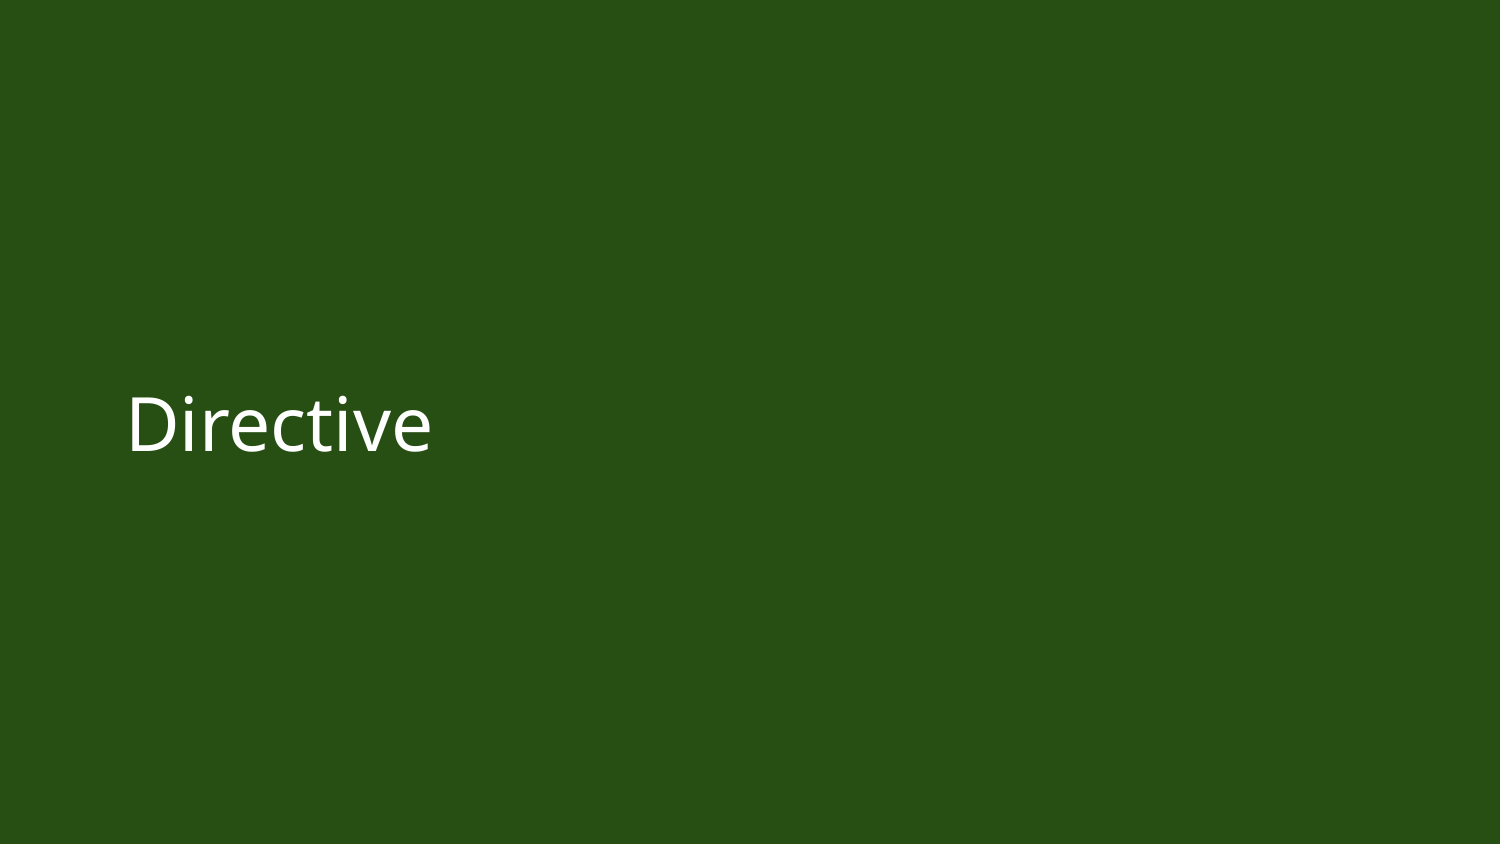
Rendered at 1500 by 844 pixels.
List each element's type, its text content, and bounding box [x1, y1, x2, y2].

title Directive [110, 351, 1399, 493]
